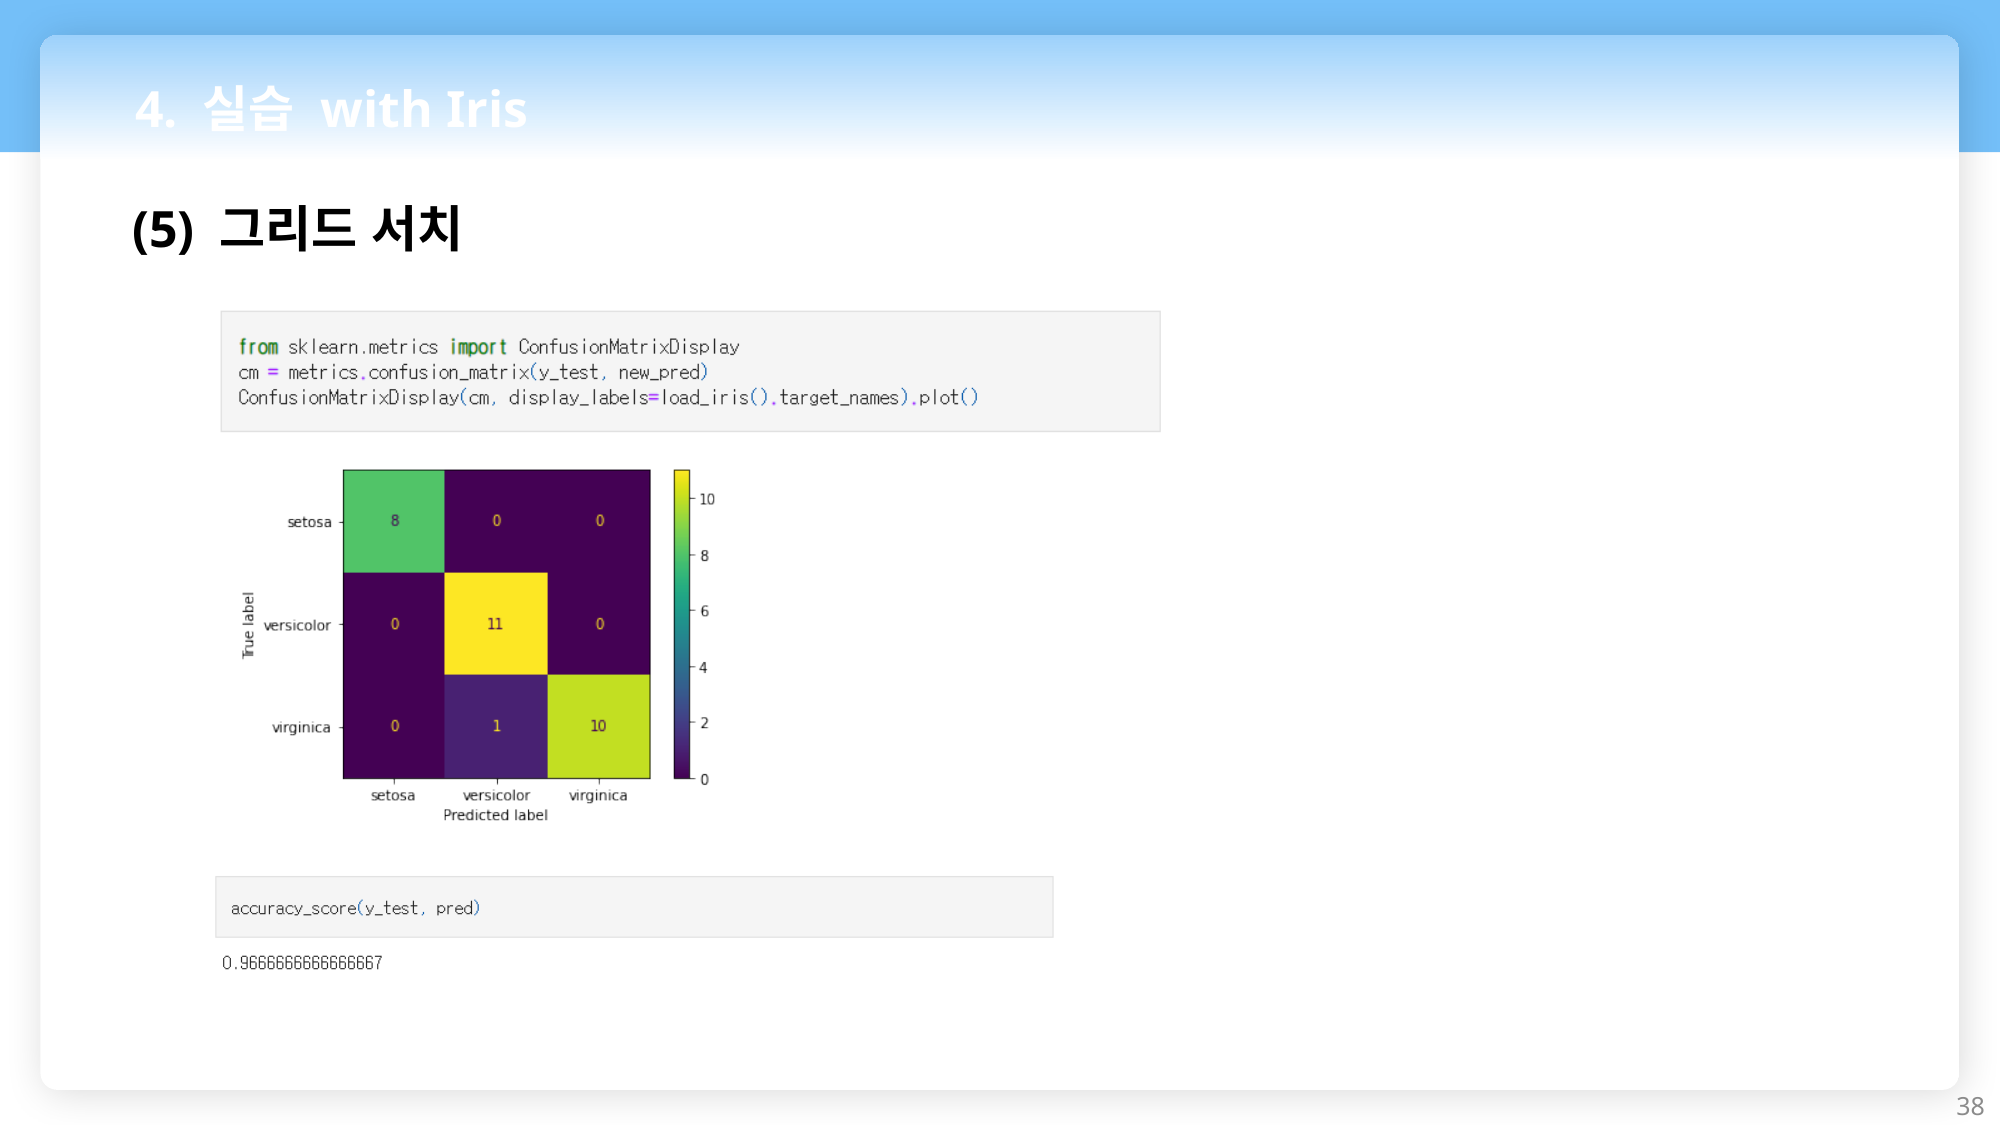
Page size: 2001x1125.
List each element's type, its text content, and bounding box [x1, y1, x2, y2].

picture [234, 461, 726, 832]
picture [212, 302, 1166, 436]
text_box 4. 실습 with Iris [39, 34, 1961, 1091]
picture [212, 866, 1057, 985]
slide_number 38 [1550, 1077, 2000, 1125]
text_box [0, 0, 2000, 153]
text_box (5) 그리드 서치 [117, 189, 913, 265]
